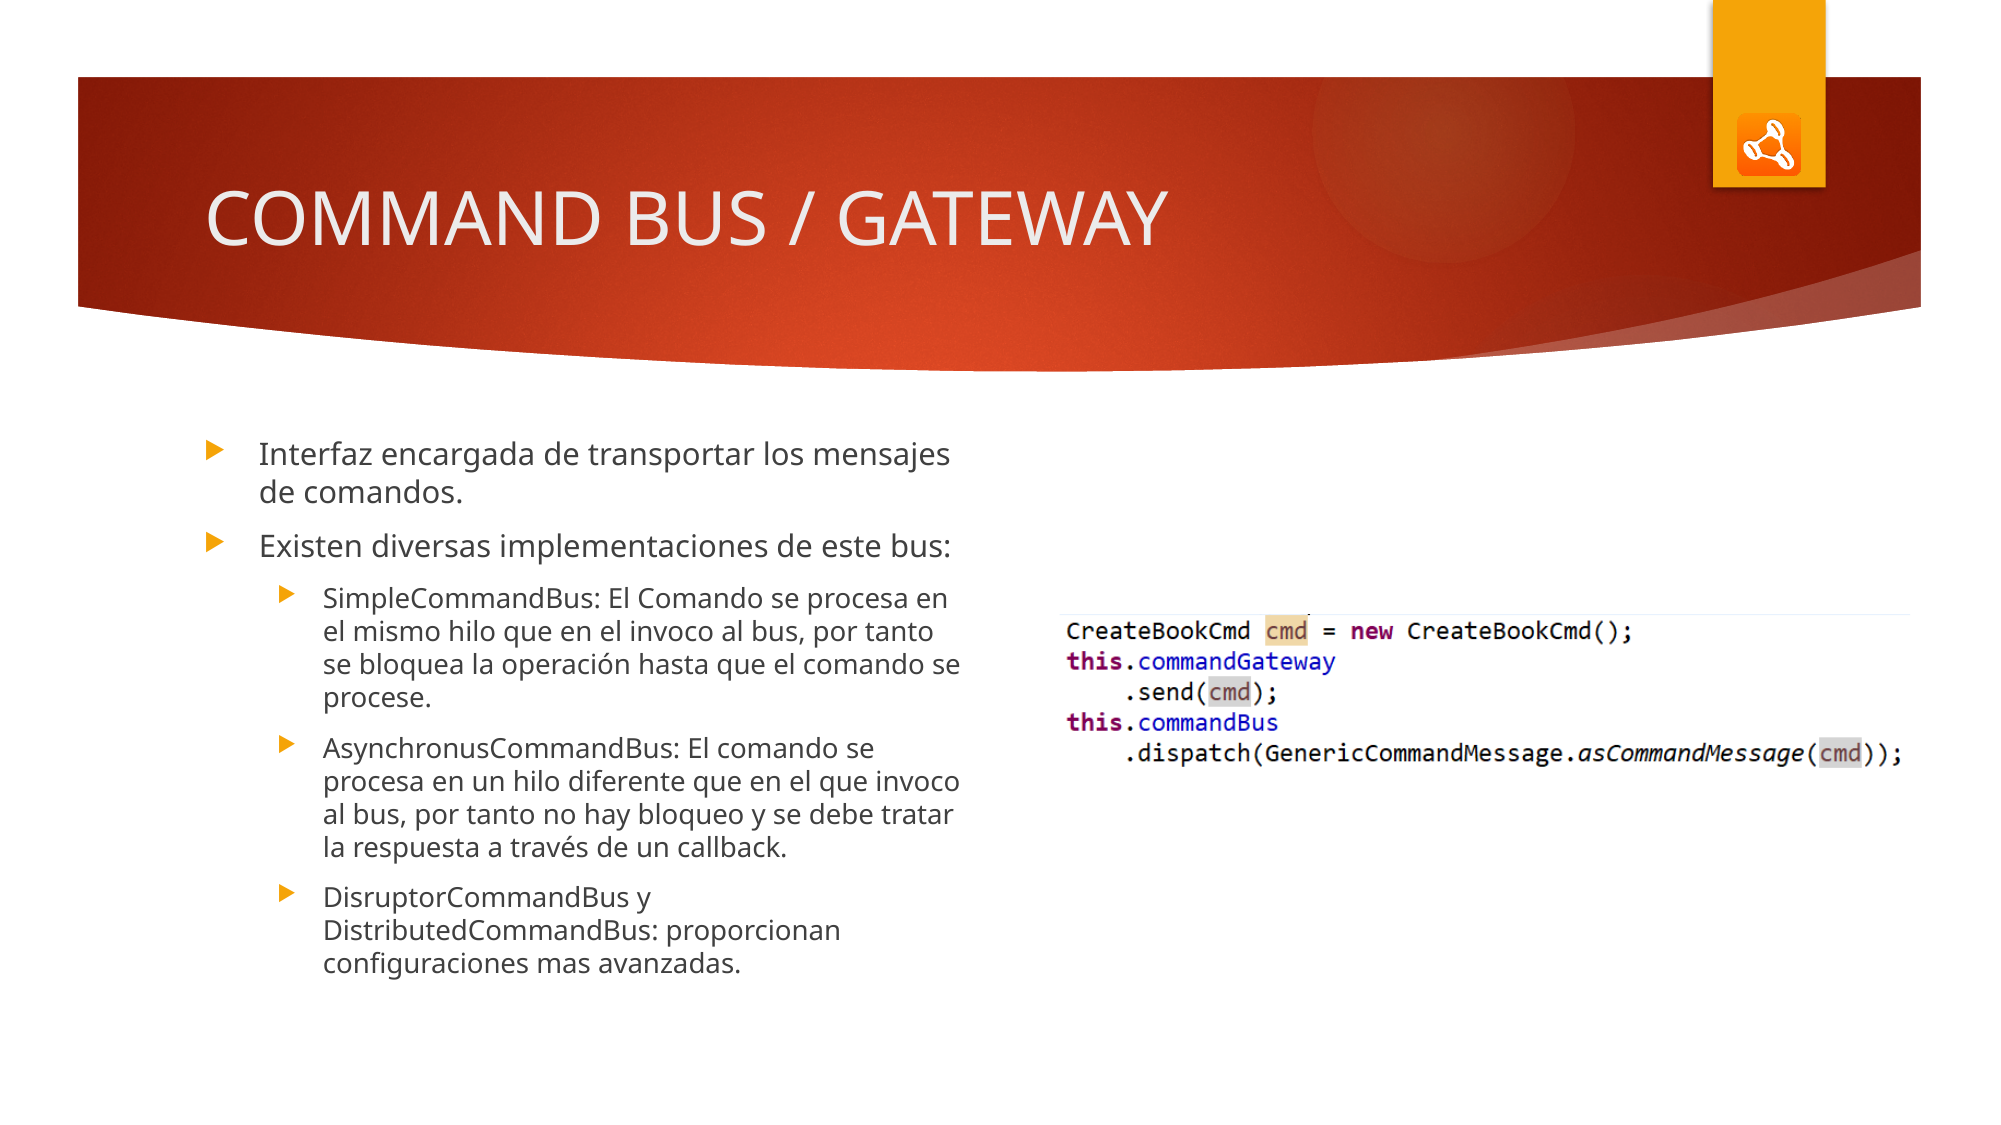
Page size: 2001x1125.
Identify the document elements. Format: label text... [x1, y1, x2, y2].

title COMMAND BUS / GATEWAY [189, 155, 1627, 275]
picture [1737, 112, 1802, 177]
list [1059, 614, 1911, 777]
list Interfaz encargada de transportar los mensajes de comandos. Existen diversas implementaciones de este bus: SimpleCommandBus: El Comando se procesa en el mismo hilo que en el invoco al bus, por tanto se bloquea la operación hasta que el comando se procese. AsynchronusCommandBus: El comando se procesa en un hilo diferente que en el que invoco al bus, por tanto no hay bloqueo y se debe tratar la respuesta a través de un callback. DisruptorCommandBus y DistributedCommandBus: proporcionan configuraciones mas avanzadas. [188, 427, 981, 988]
